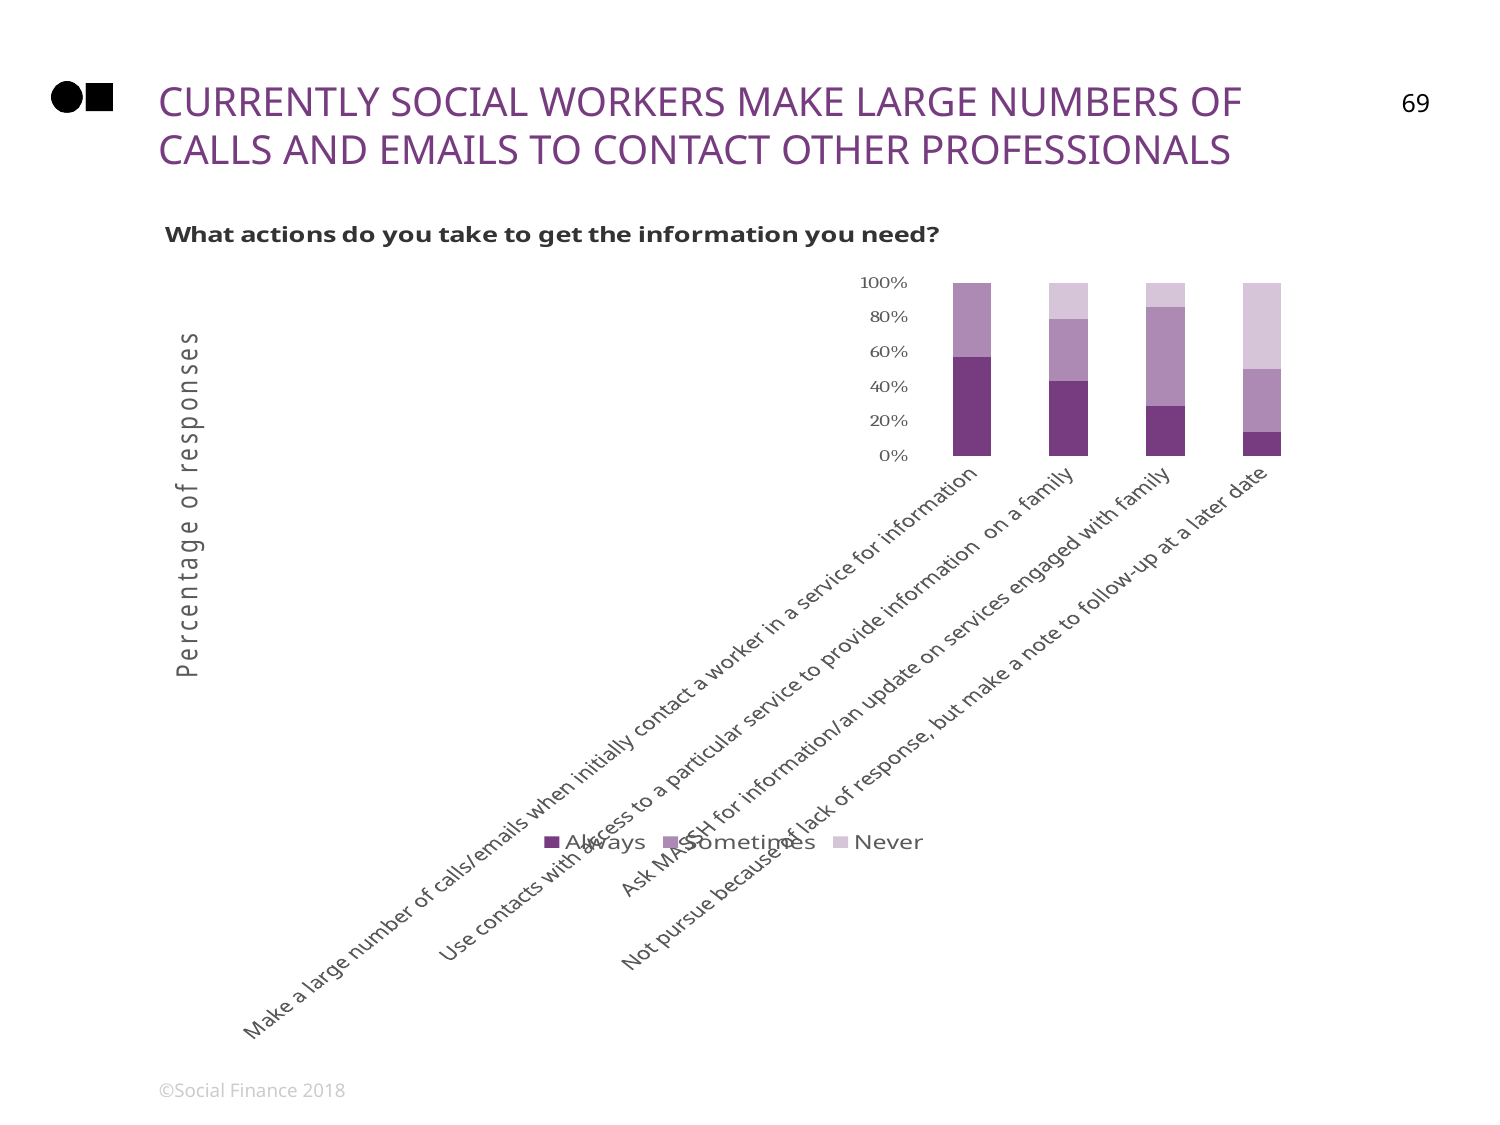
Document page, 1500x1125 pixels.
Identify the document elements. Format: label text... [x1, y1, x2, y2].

slide_number 69 [1388, 87, 1431, 148]
chart [130, 209, 1339, 1045]
picture [51, 81, 113, 113]
text_box Currently Social workers make large numbers of calls and emails to contact other professionals [143, 68, 1341, 181]
